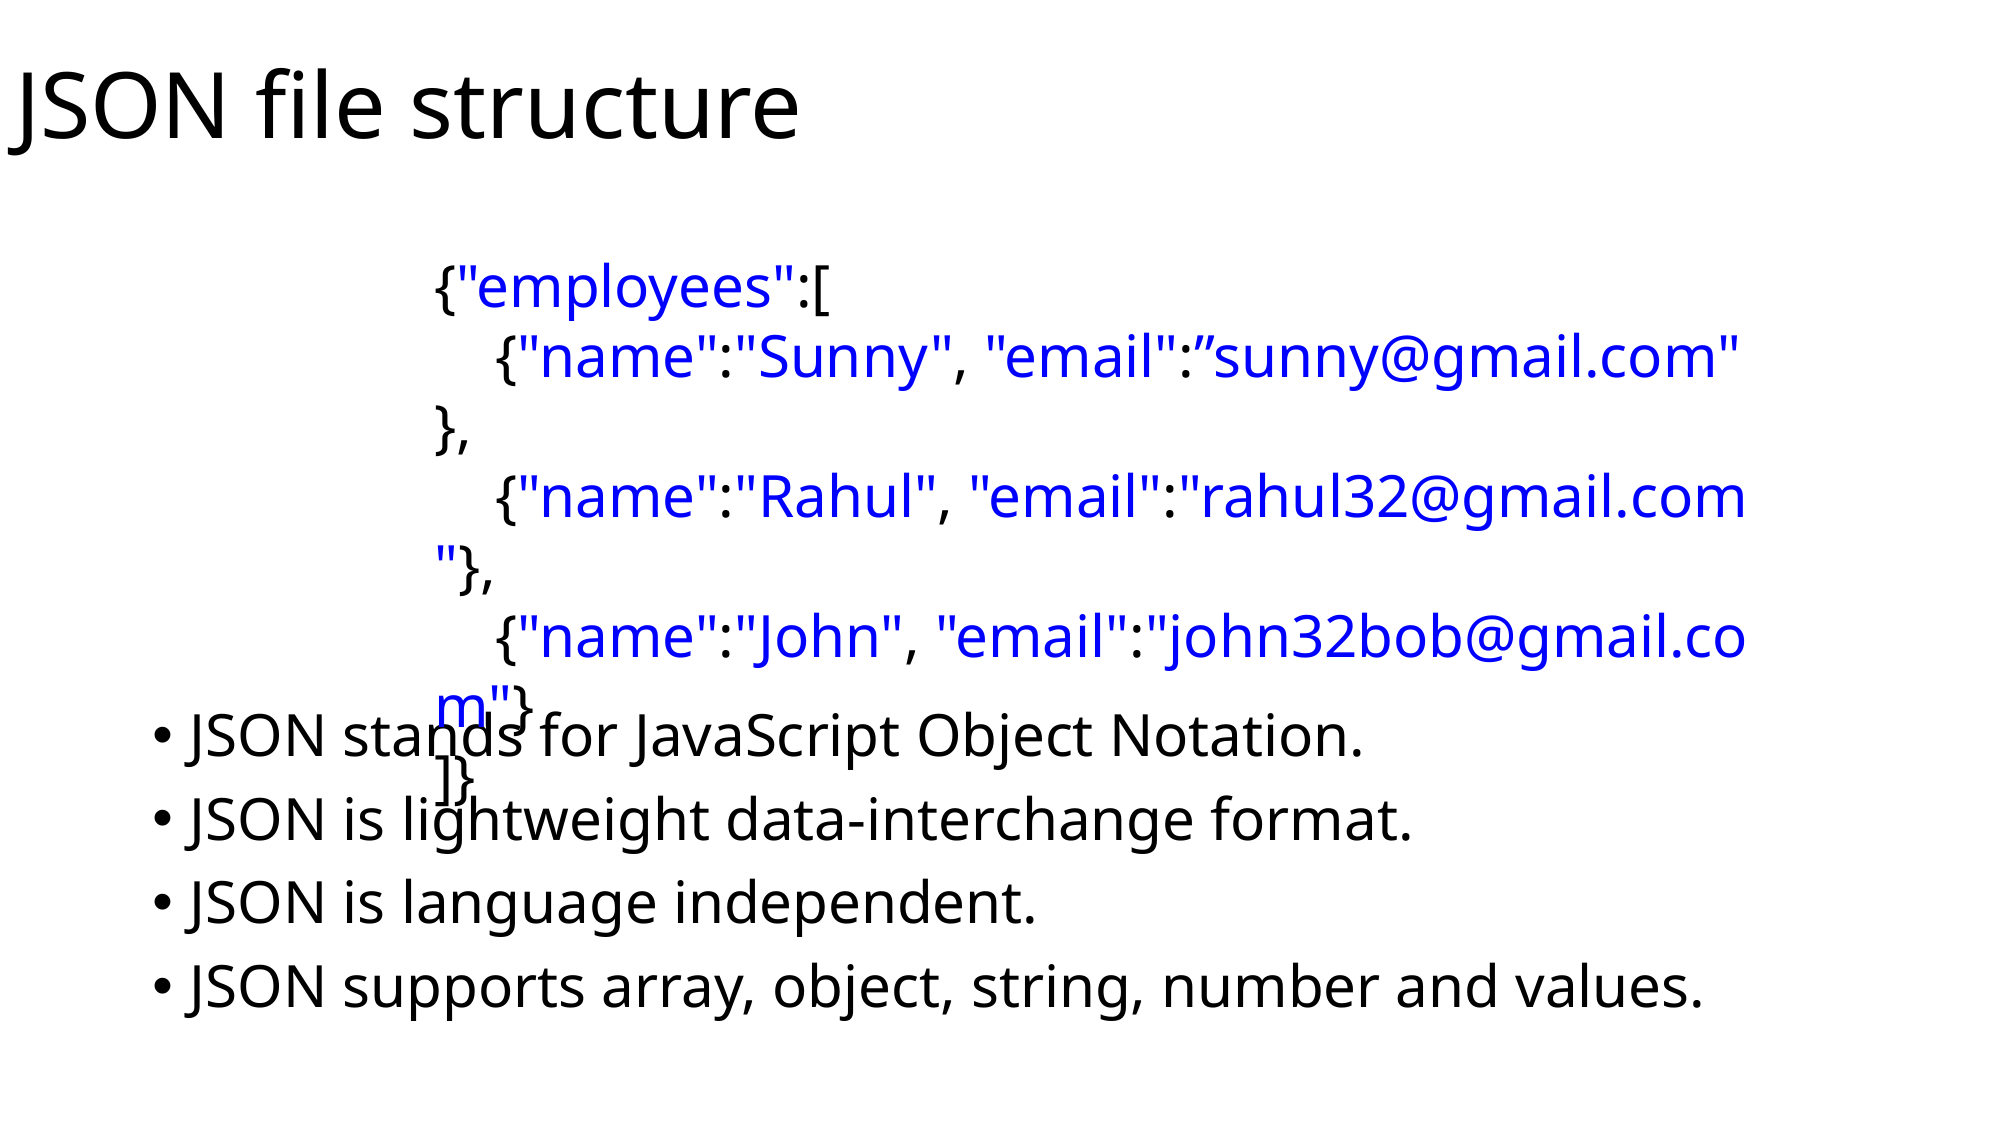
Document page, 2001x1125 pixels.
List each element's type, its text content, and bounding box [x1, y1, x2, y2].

text_box {"employees":[ {"name":"Sunny", "email":”sunny@gmail.com"}, {"name":"Rahul", "email":"rahul32@gmail.com"}, {"name":"John", "email":"john32bob@gmail.com"} ]} [419, 242, 1765, 817]
list JSON stands for JavaScript Object Notation. JSON is lightweight data-interchange format. JSON is language independent. JSON supports array, object, string, number and values. [137, 698, 1863, 1066]
title JSON file structure [0, 0, 1725, 218]
